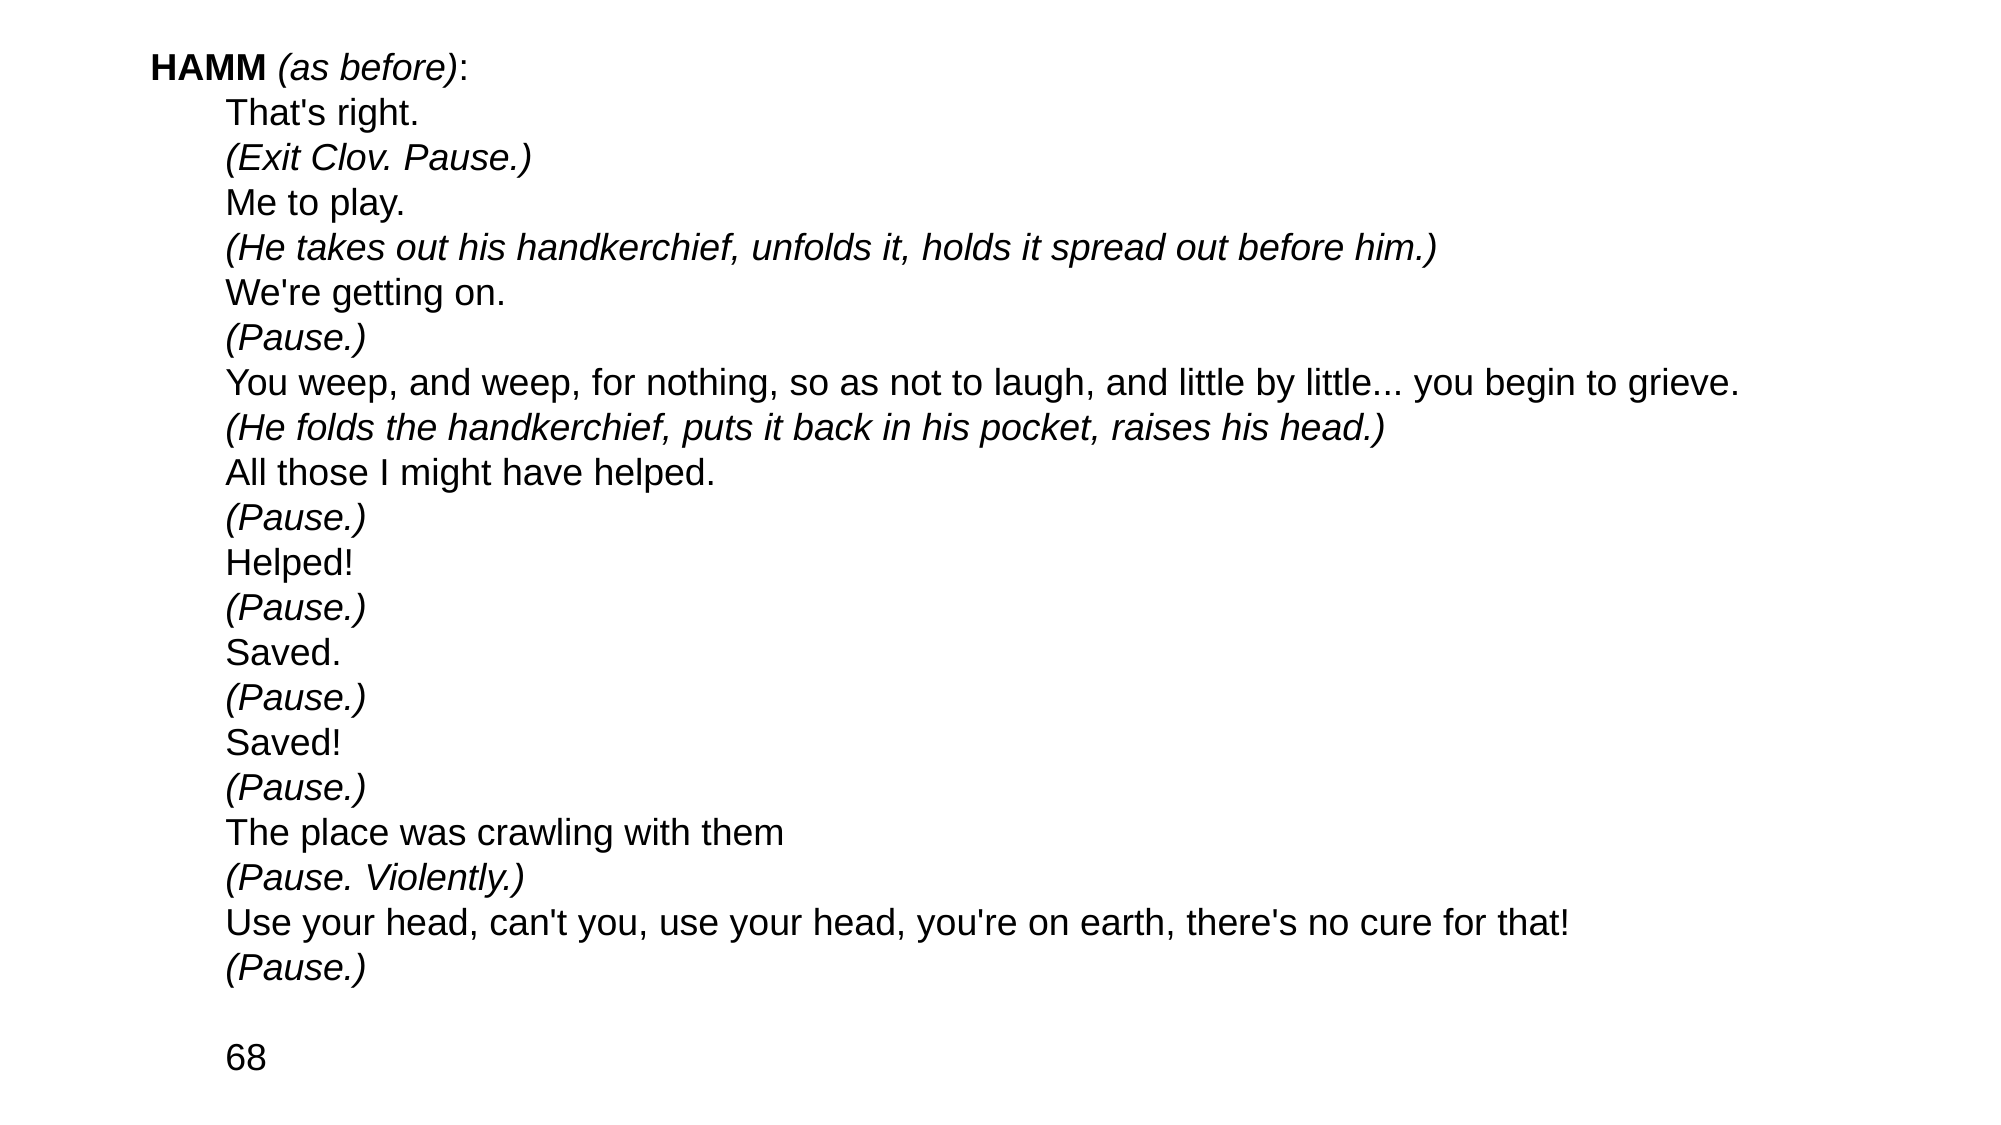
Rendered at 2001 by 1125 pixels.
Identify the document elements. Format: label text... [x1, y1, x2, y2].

text_box HAMM (as before): That's right. (Exit Clov. Pause.) Me to play. (He takes out his handkerchief, unfolds it, holds it spread out before him.) We're getting on. (Pause.) You weep, and weep, for nothing, so as not to laugh, and little by little... you begin to grieve. (He folds the handkerchief, puts it back in his pocket, raises his head.) All those I might have helped. (Pause.) Helped! (Pause.) Saved. (Pause.) Saved! (Pause.) The place was crawling with them (Pause. Violently.) Use your head, can't you, use your head, you're on earth, there's no cure for that! (Pause.) 68 [135, 0, 1796, 1086]
